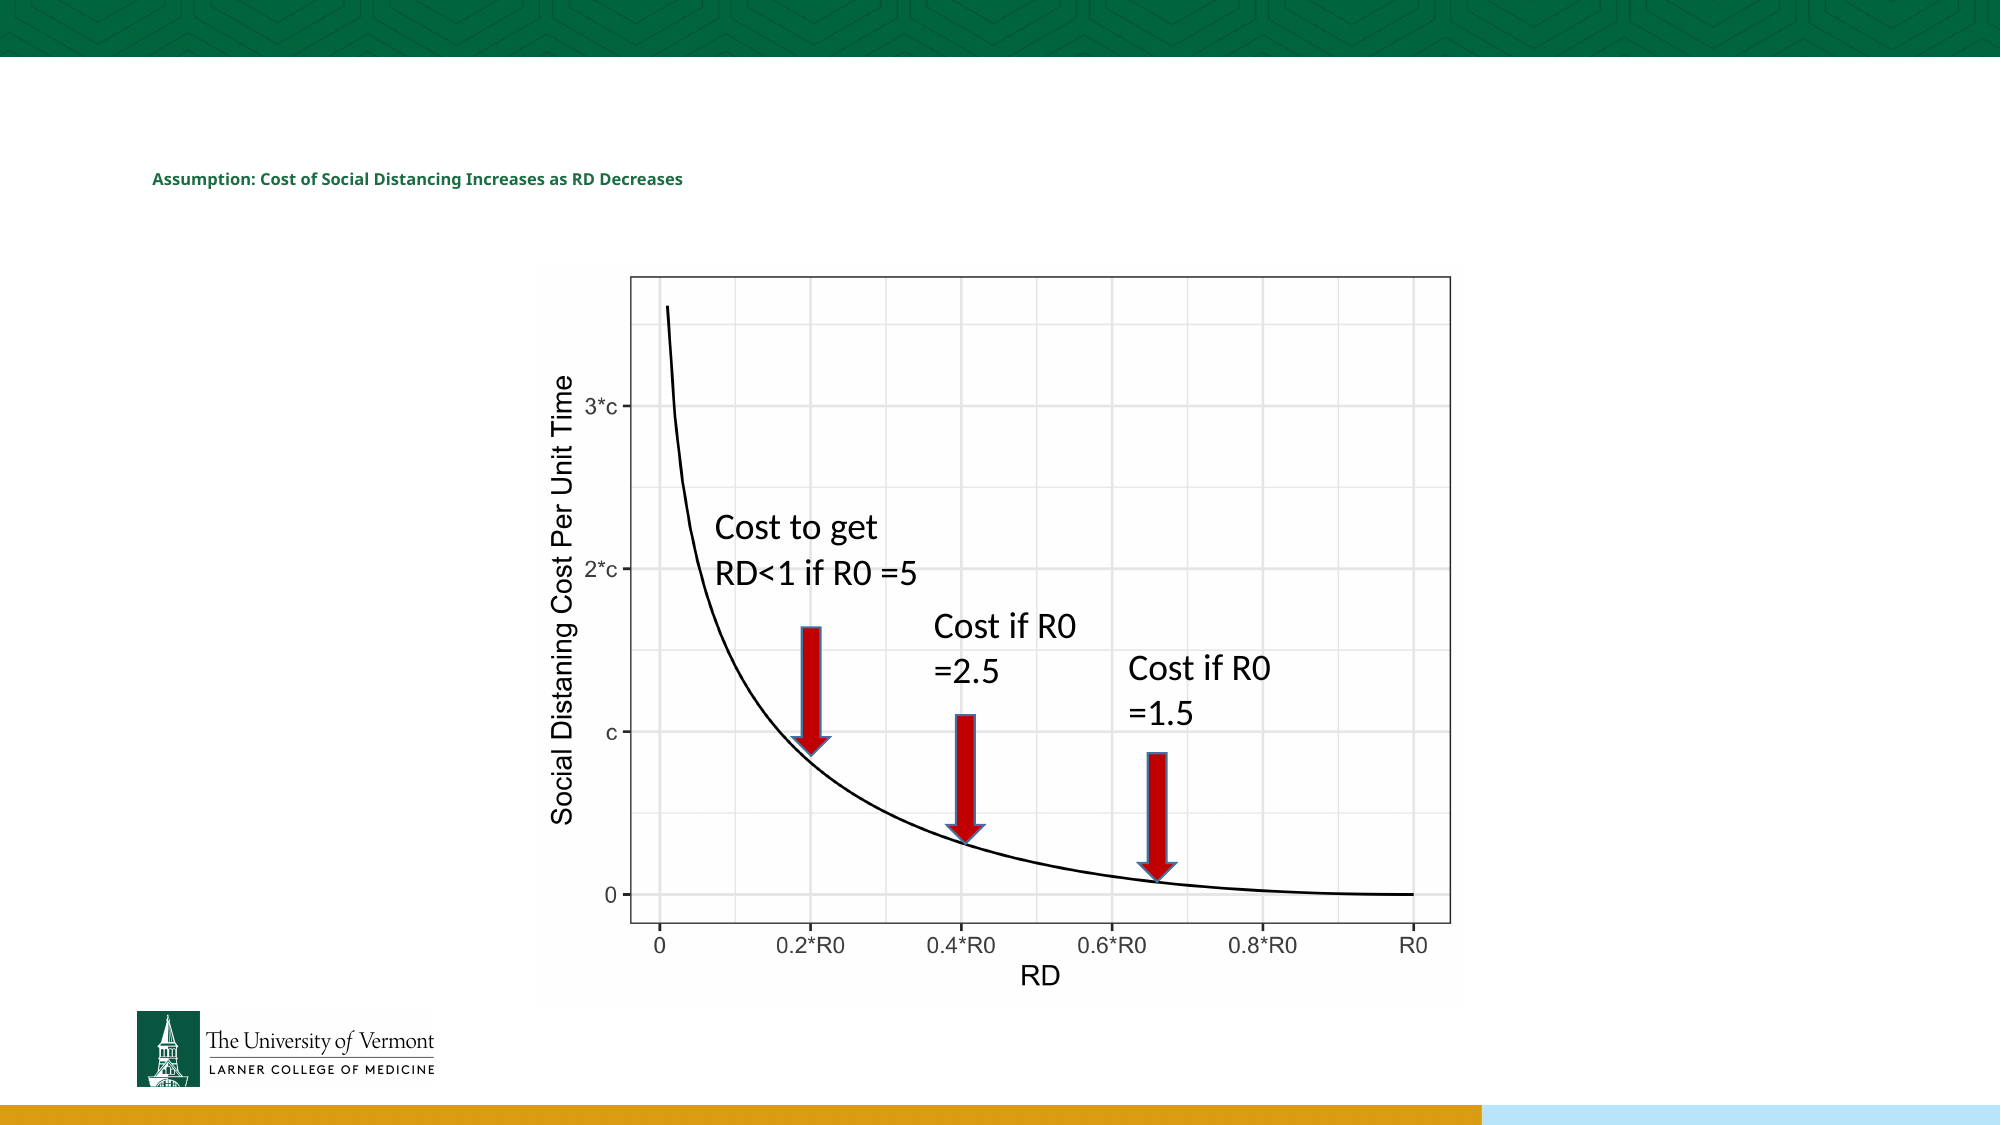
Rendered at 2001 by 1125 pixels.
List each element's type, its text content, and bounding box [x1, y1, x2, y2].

title Assumption: Cost of Social Distancing Increases as RD Decreases [137, 163, 1863, 197]
picture [137, 1011, 434, 1087]
picture [0, 0, 2000, 57]
picture [537, 262, 1465, 1005]
picture [0, 1105, 2000, 1125]
